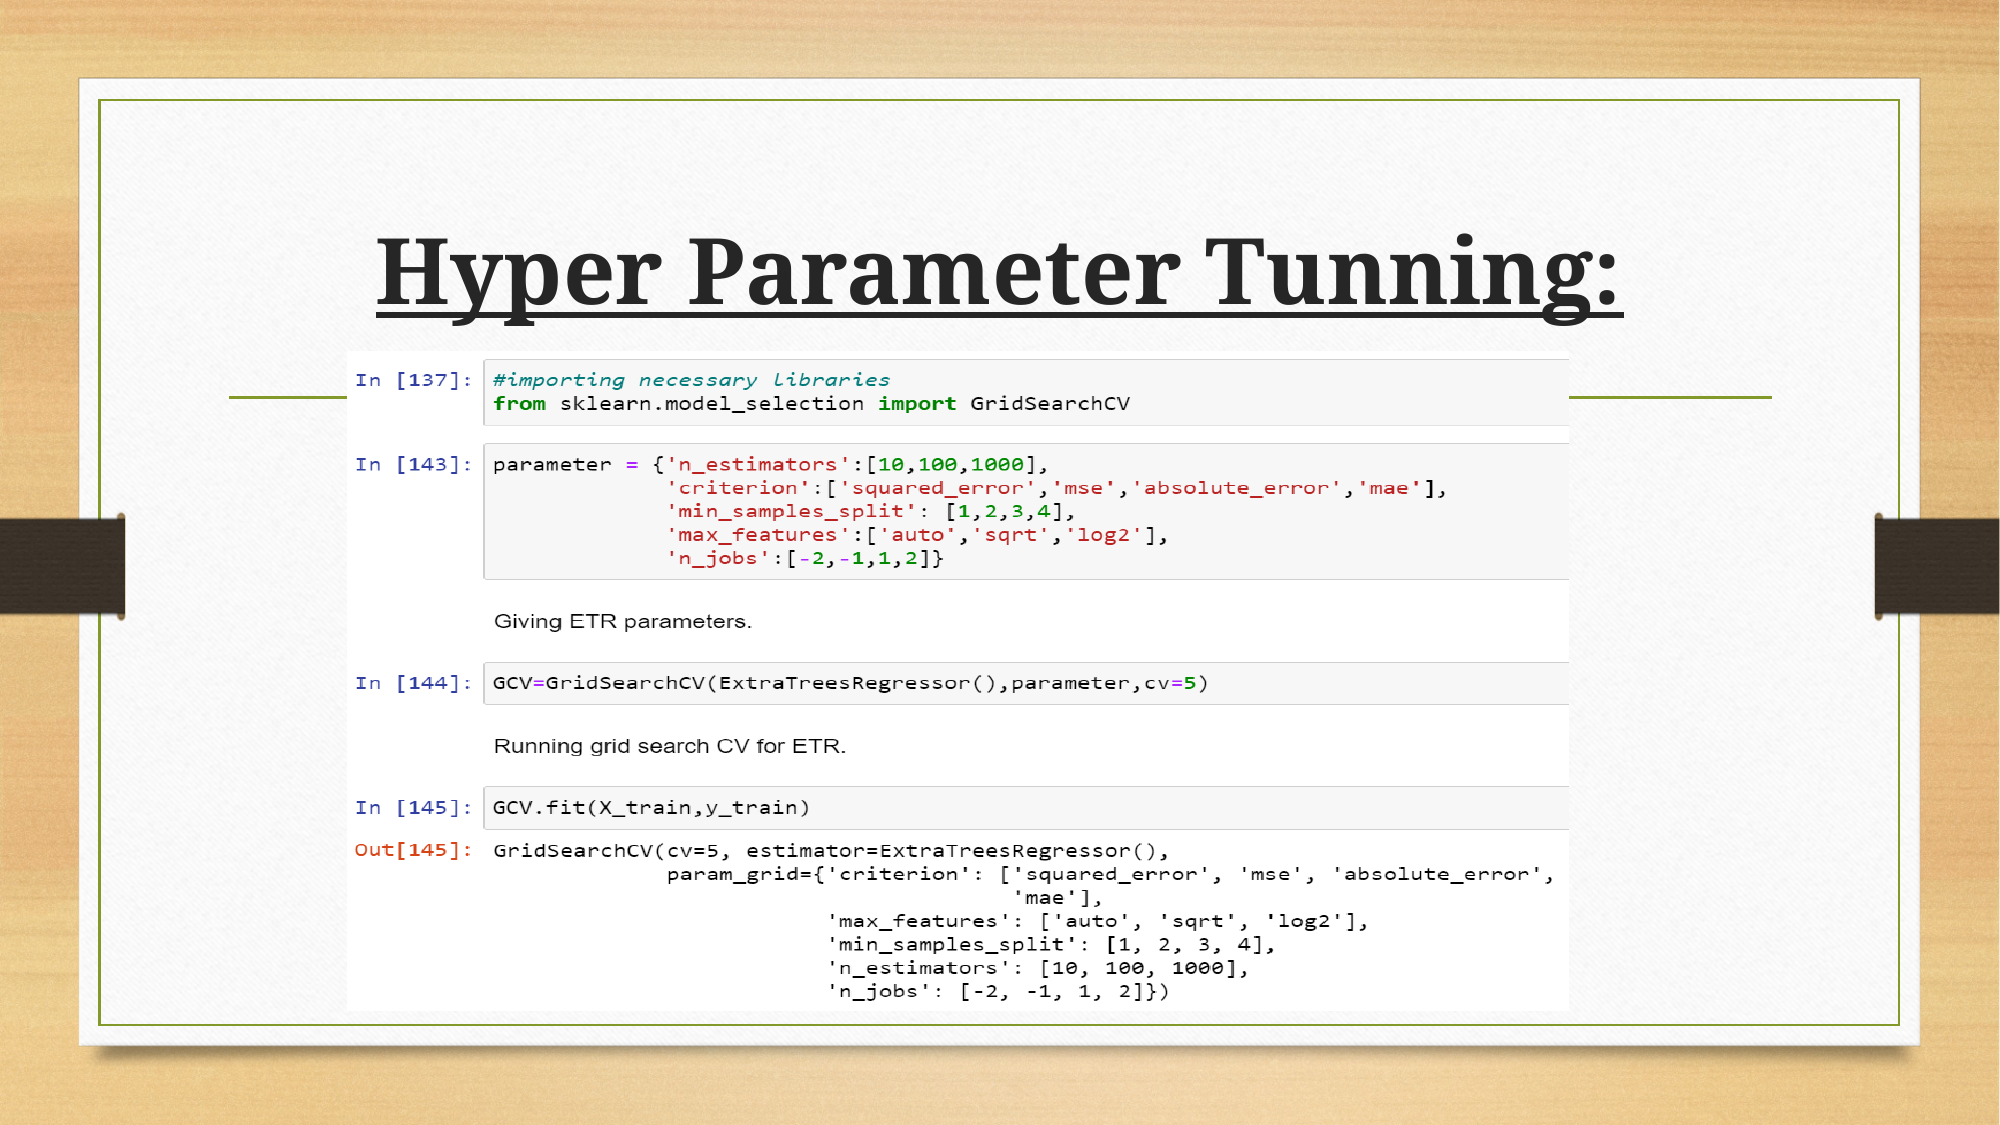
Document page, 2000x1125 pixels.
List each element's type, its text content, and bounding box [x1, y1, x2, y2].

title Hyper Parameter Tunning: [212, 161, 1787, 375]
picture [0, 0, 2000, 1125]
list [347, 351, 1569, 1011]
